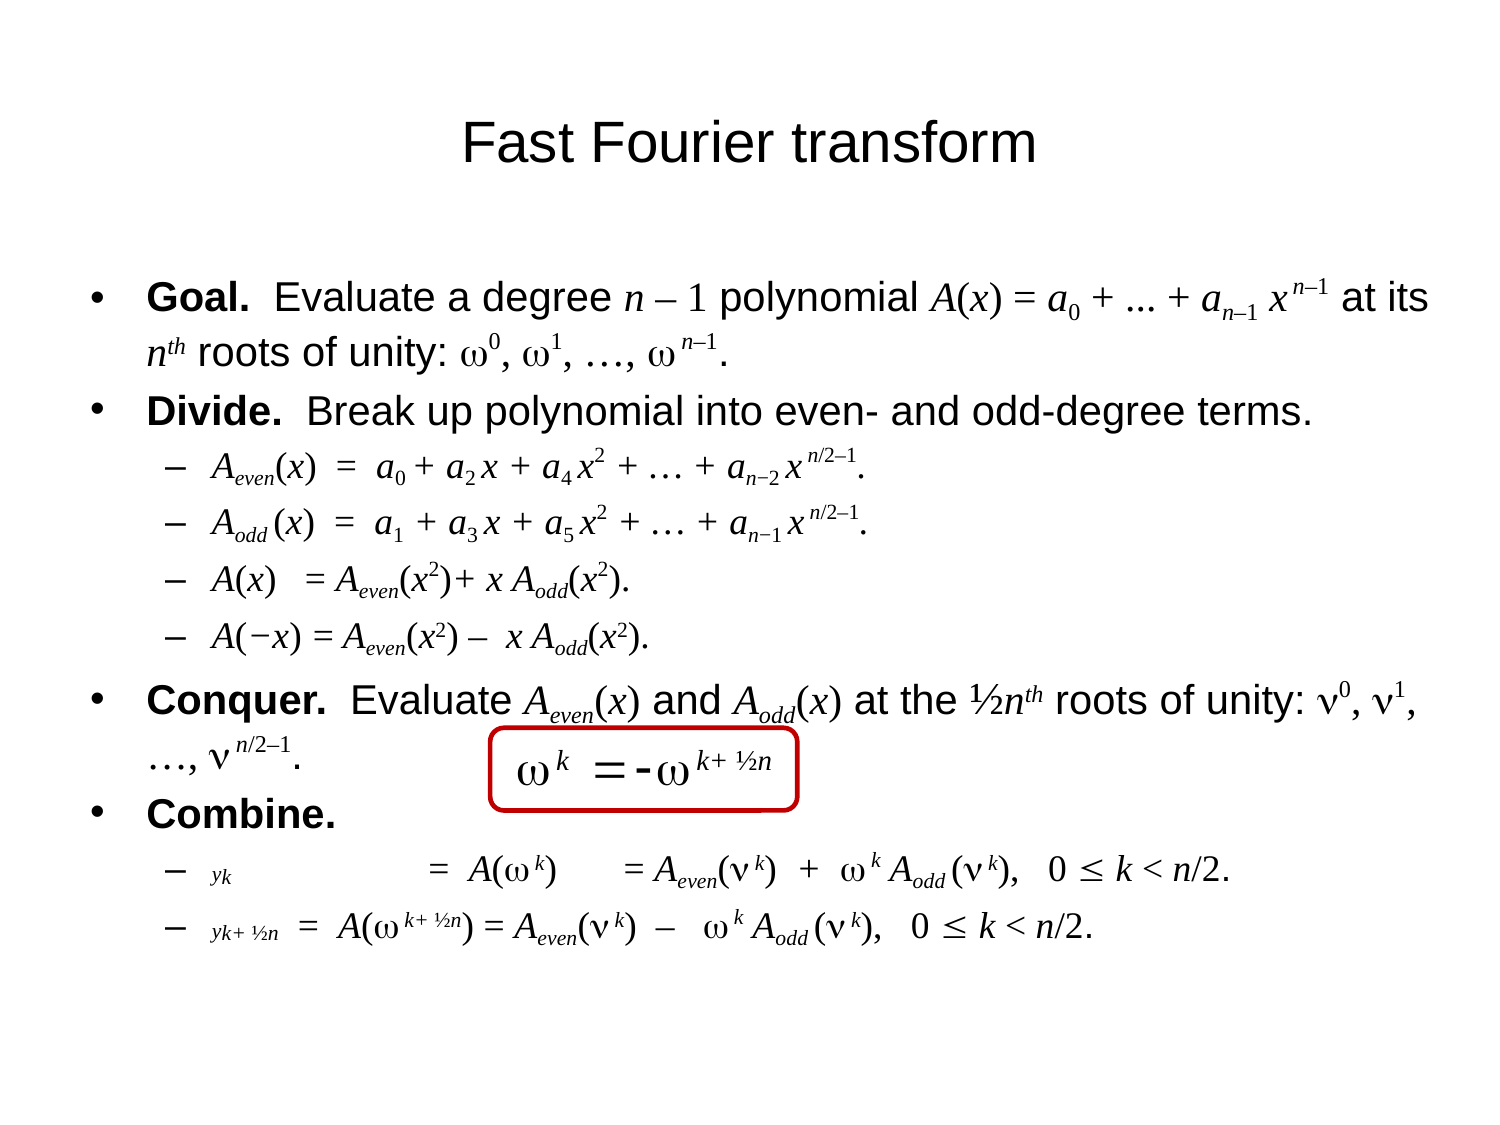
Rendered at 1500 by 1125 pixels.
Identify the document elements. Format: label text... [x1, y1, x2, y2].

list Goal. Evaluate a degree n – 1 polynomial A(x) = a0 + ... + an–1 xn–1 at its nth roots of unity: w0, w1, …, wn–1. Divide. Break up polynomial into even- and odd-degree terms. Aeven(x) = a0 + a2 x + a4 x2 + … + an−2 xn/2–1. Aodd (x) = a1 + a3 x + a5 x2 + … + an−1 xn/2–1. A(x) = Aeven(x2)+ x Aodd(x2). A(−x) = Aeven(x2) – x Aodd(x2). Conquer. Evaluate Aeven(x) and Aodd(x) at the ½nth roots of unity: n0, n1, …, nn/2–1. Combine. yk = A(wk) = Aeven(nk) + wk Aodd (nk), 0 £ k < n/2. yk+ ½n = A(wk+ ½n) = Aeven(nk) – wk Aodd (nk), 0 £ k < n/2. [74, 262, 1459, 1006]
title Fast Fourier transform [74, 44, 1426, 233]
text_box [489, 727, 857, 811]
